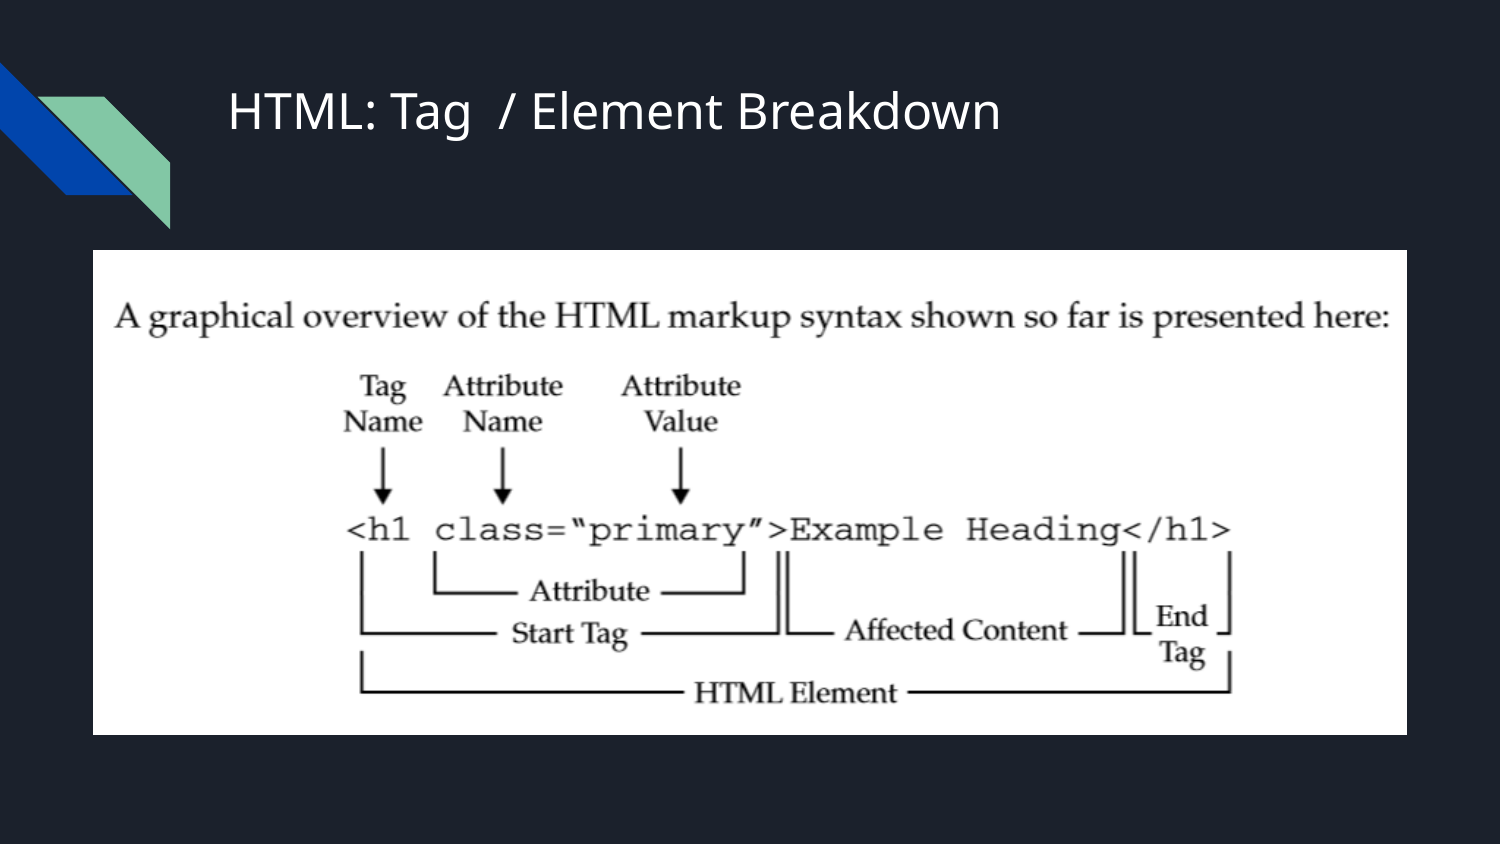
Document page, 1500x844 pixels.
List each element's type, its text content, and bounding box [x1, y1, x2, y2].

picture [93, 250, 1407, 736]
title HTML: Tag / Element Breakdown [212, 64, 1368, 215]
